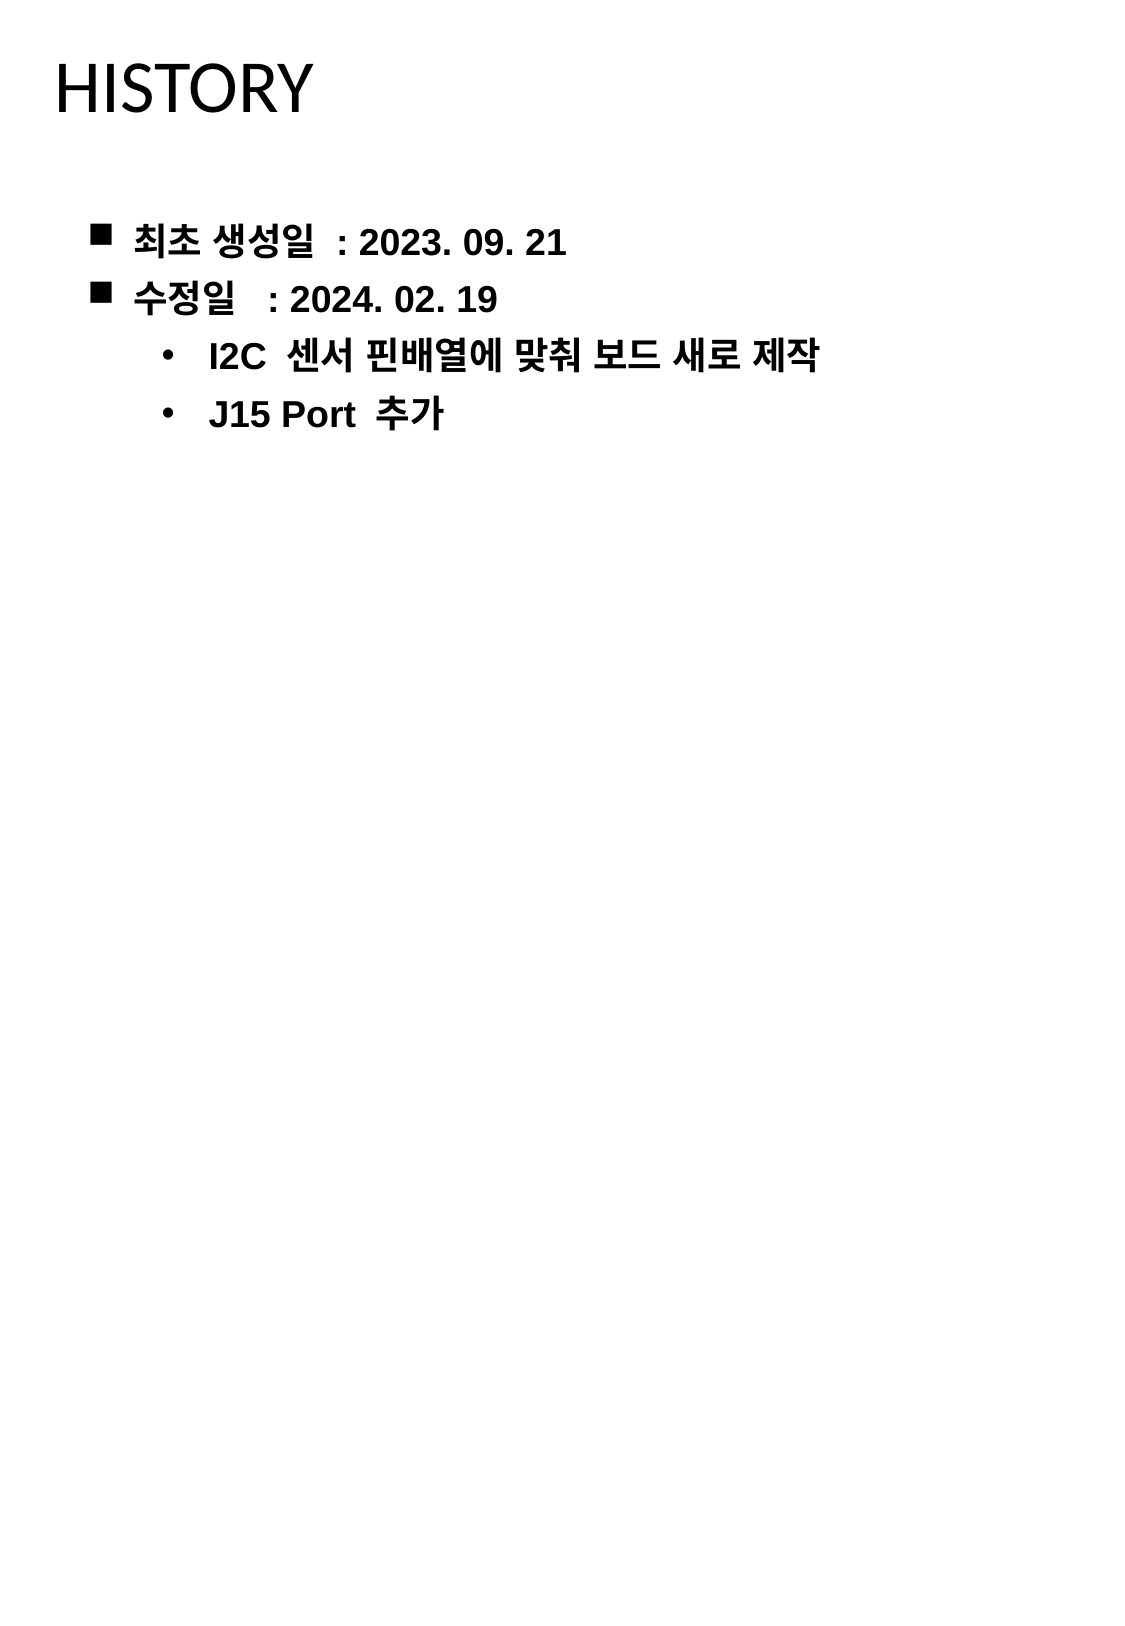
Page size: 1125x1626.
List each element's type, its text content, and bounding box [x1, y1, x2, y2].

text_box 최초 생성일 : 2023. 09. 21 수정일 : 2024. 02. 19 I2C 센서 핀배열에 맞춰 보드 새로 제작 J15 Port 추가 [71, 210, 1029, 443]
title HISTORY [39, 37, 1010, 139]
